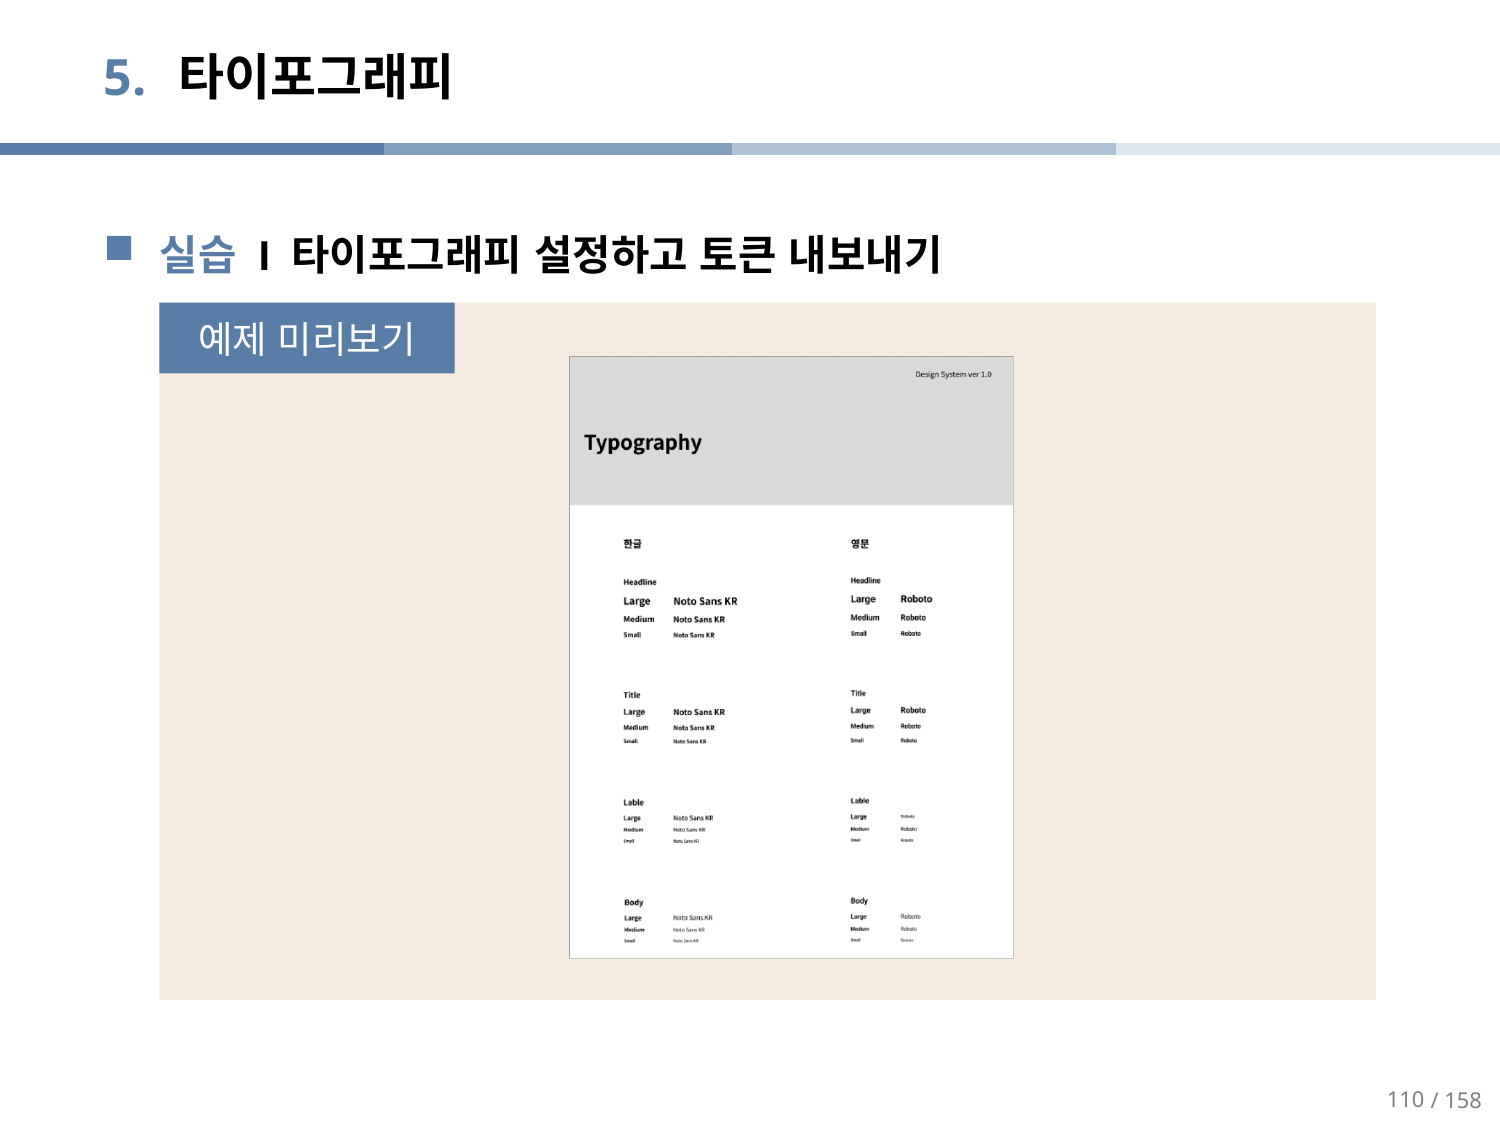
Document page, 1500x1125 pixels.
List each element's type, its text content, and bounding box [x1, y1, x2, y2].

text_box 실습 I 타이포그래피 설정하고 토큰 내보내기 [88, 196, 1436, 1083]
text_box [159, 302, 1377, 1000]
title 타이포그래피 [88, 30, 1211, 121]
picture [560, 349, 1020, 965]
